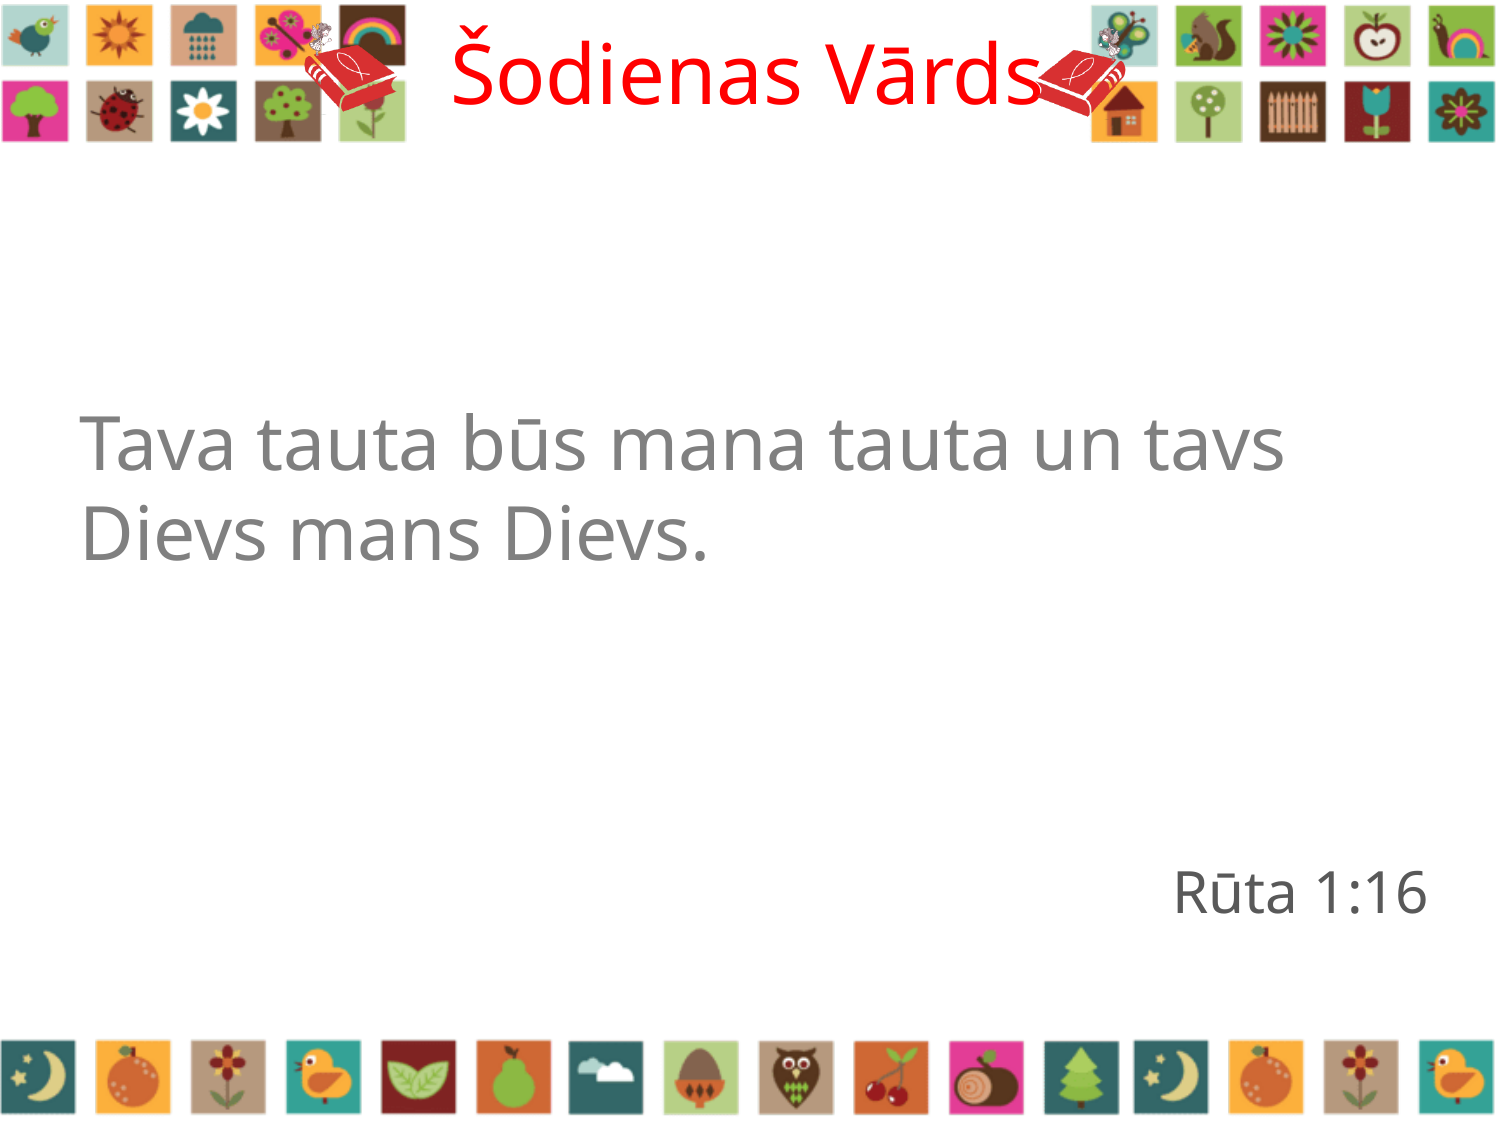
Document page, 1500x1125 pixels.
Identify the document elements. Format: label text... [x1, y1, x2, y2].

text_box Šodienas Vārds [425, 13, 1077, 129]
picture [0, 3, 430, 150]
text_box Tava tauta būs mana tauta un tavs Dievs mans Dievs. [64, 387, 1412, 583]
text_box Rūta 1:16 [812, 848, 1444, 933]
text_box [0, 1028, 1500, 1118]
picture [1003, 3, 1500, 150]
